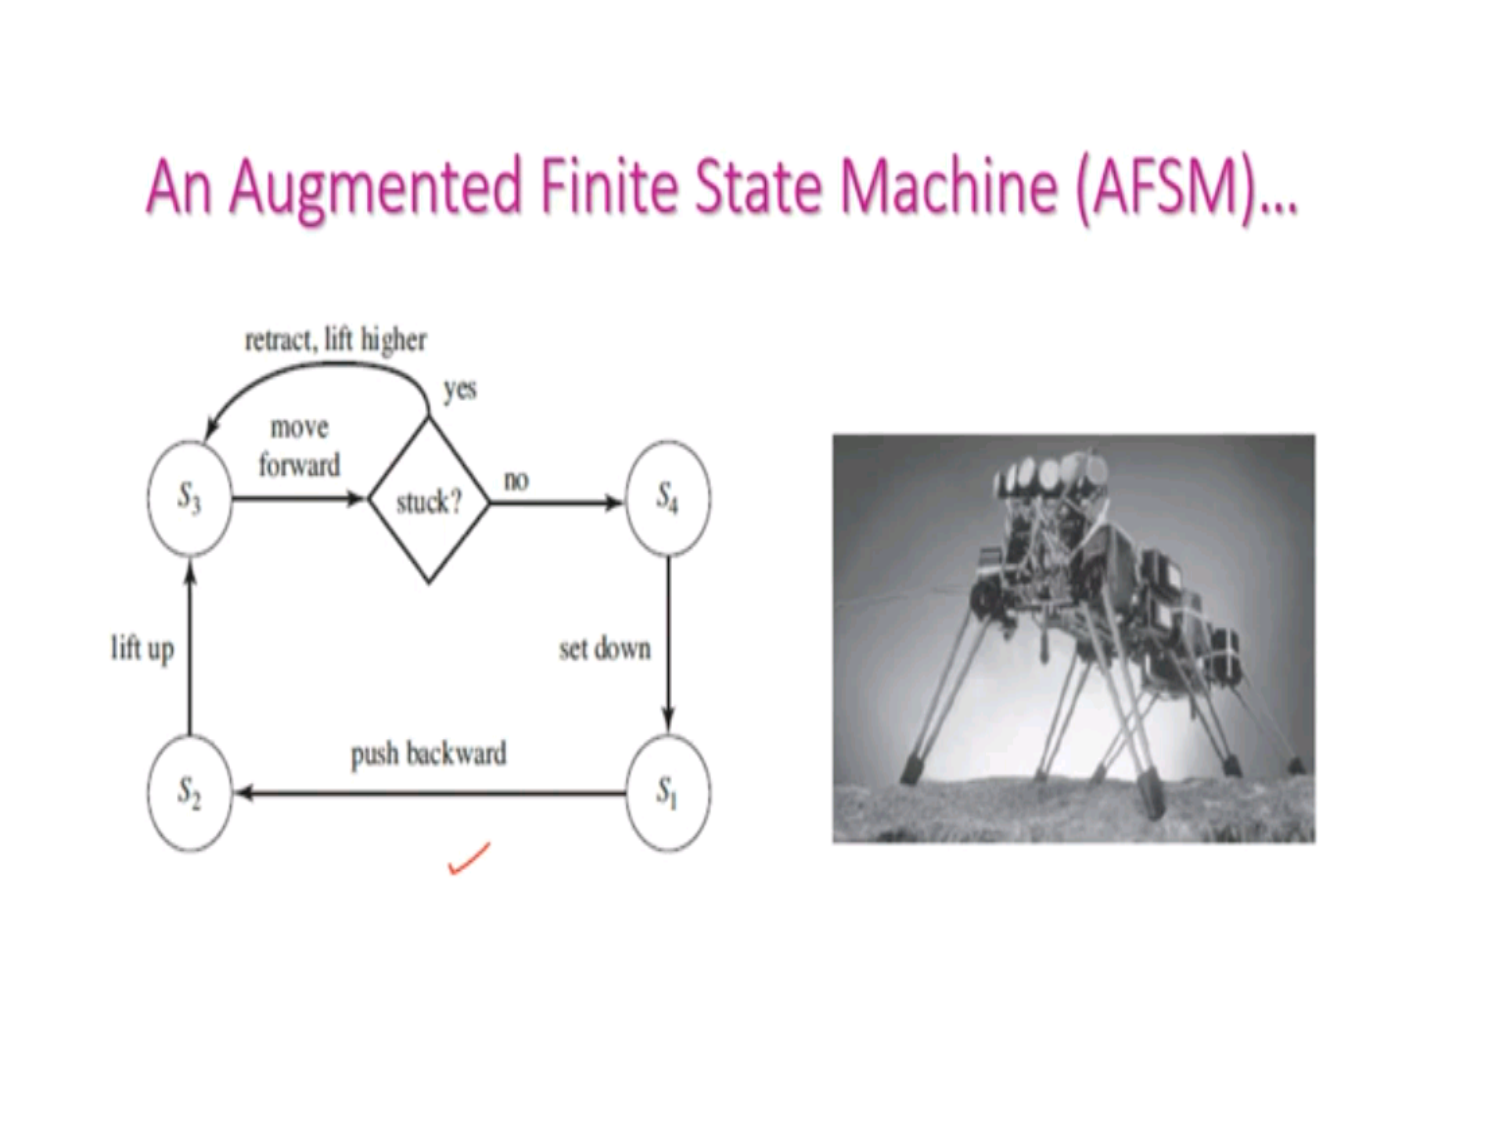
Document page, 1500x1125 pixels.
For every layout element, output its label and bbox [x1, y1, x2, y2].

picture [87, 124, 1351, 926]
